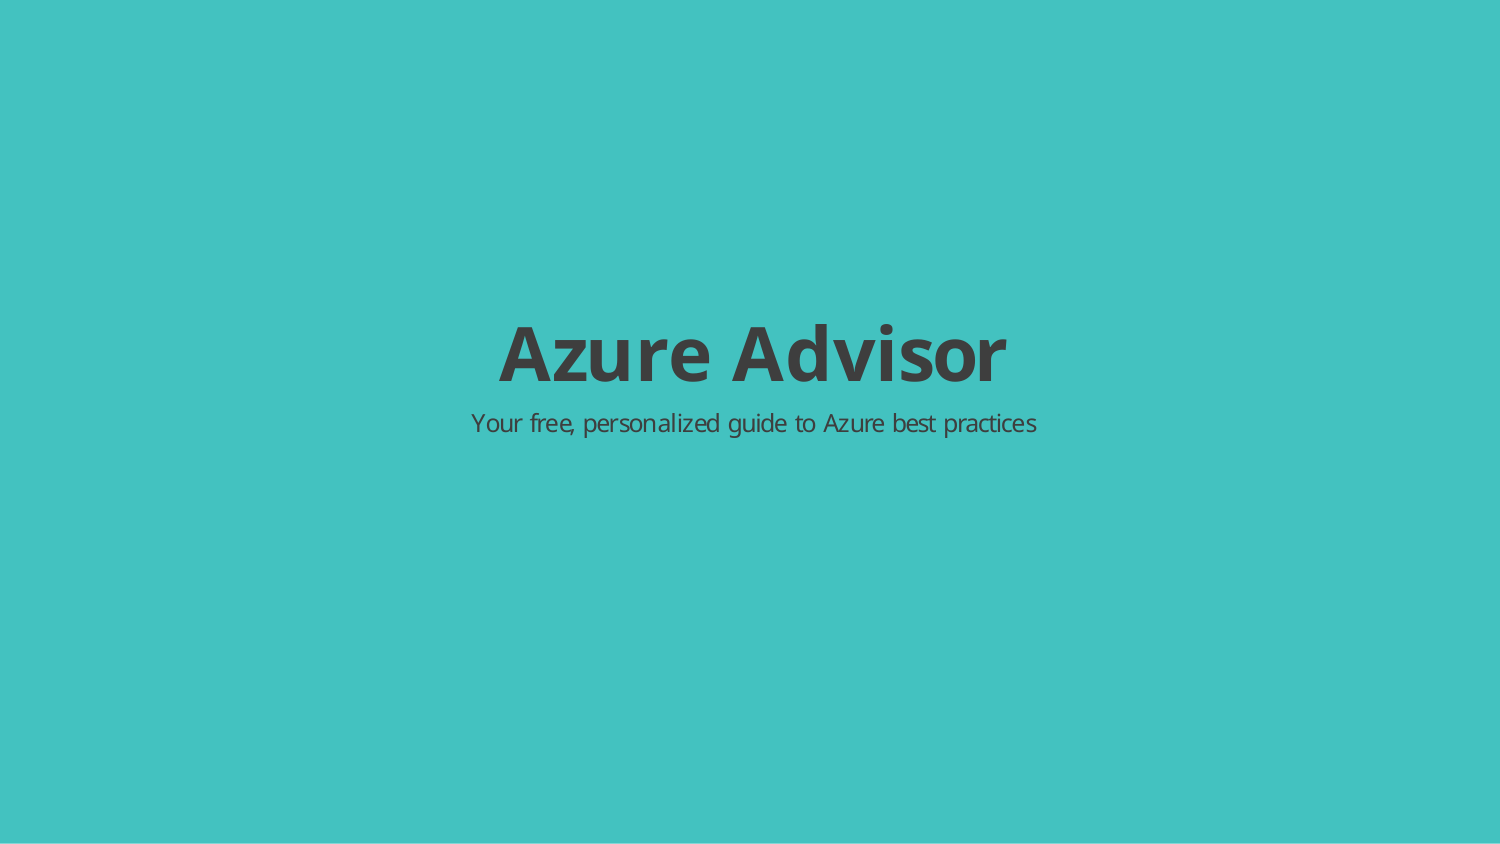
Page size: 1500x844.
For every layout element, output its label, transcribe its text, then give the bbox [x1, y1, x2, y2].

title Azure Advisor Your free, personalized guide to Azure best practices [175, 271, 1325, 448]
